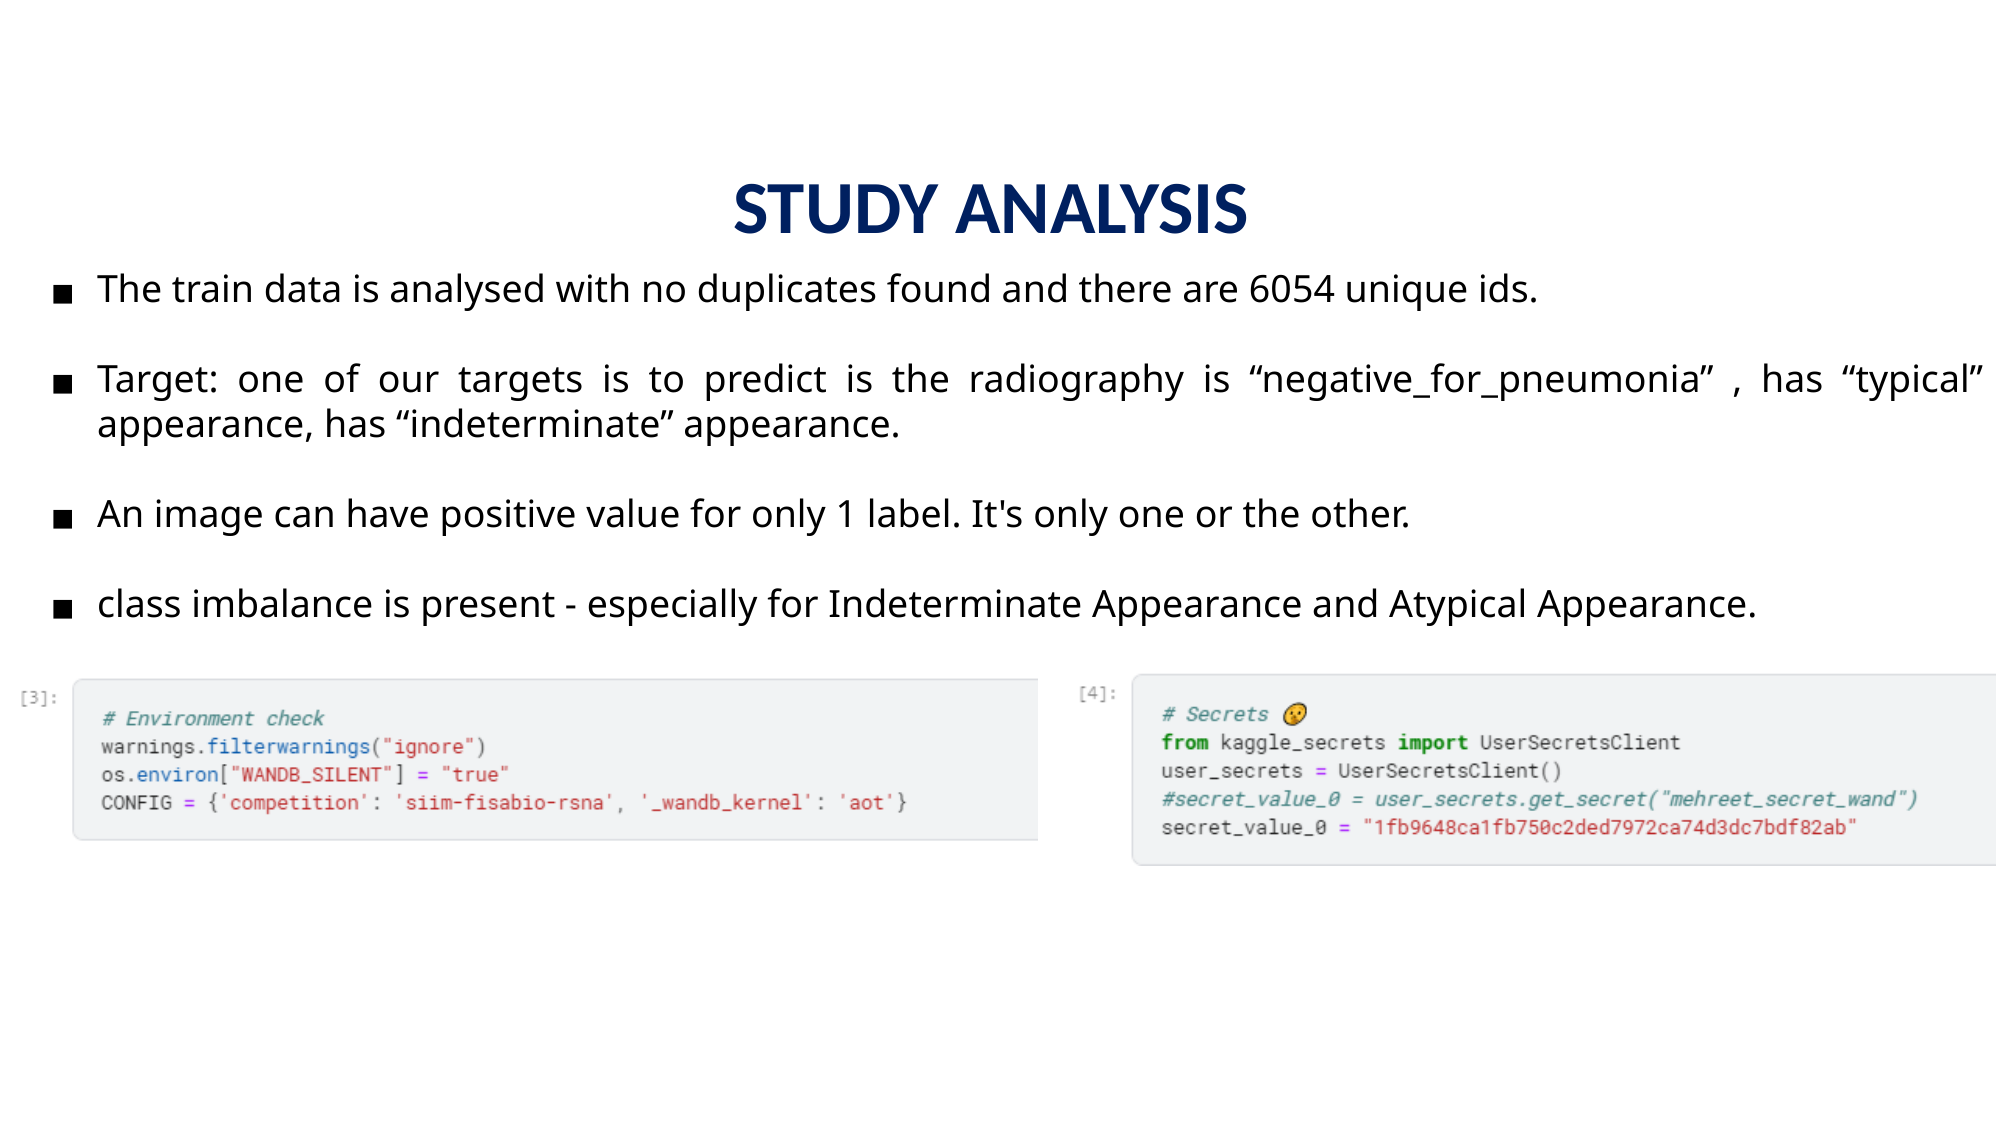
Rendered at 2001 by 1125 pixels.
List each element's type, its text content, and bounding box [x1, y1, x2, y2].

text_box The train data is analysed with no duplicates found and there are 6054 unique ids. Target: one of our targets is to predict is the radiography is “negative_for_pneumonia” , has “typical” appearance, has “indeterminate” appearance. An image can have positive value for only 1 label. It's only one or the other. class imbalance is present - especially for Indeterminate Appearance and Atypical Appearance. [35, 257, 2000, 633]
picture [1059, 671, 1997, 866]
picture [0, 668, 1039, 844]
text_box STUDY ANALYSIS [353, 151, 1630, 257]
